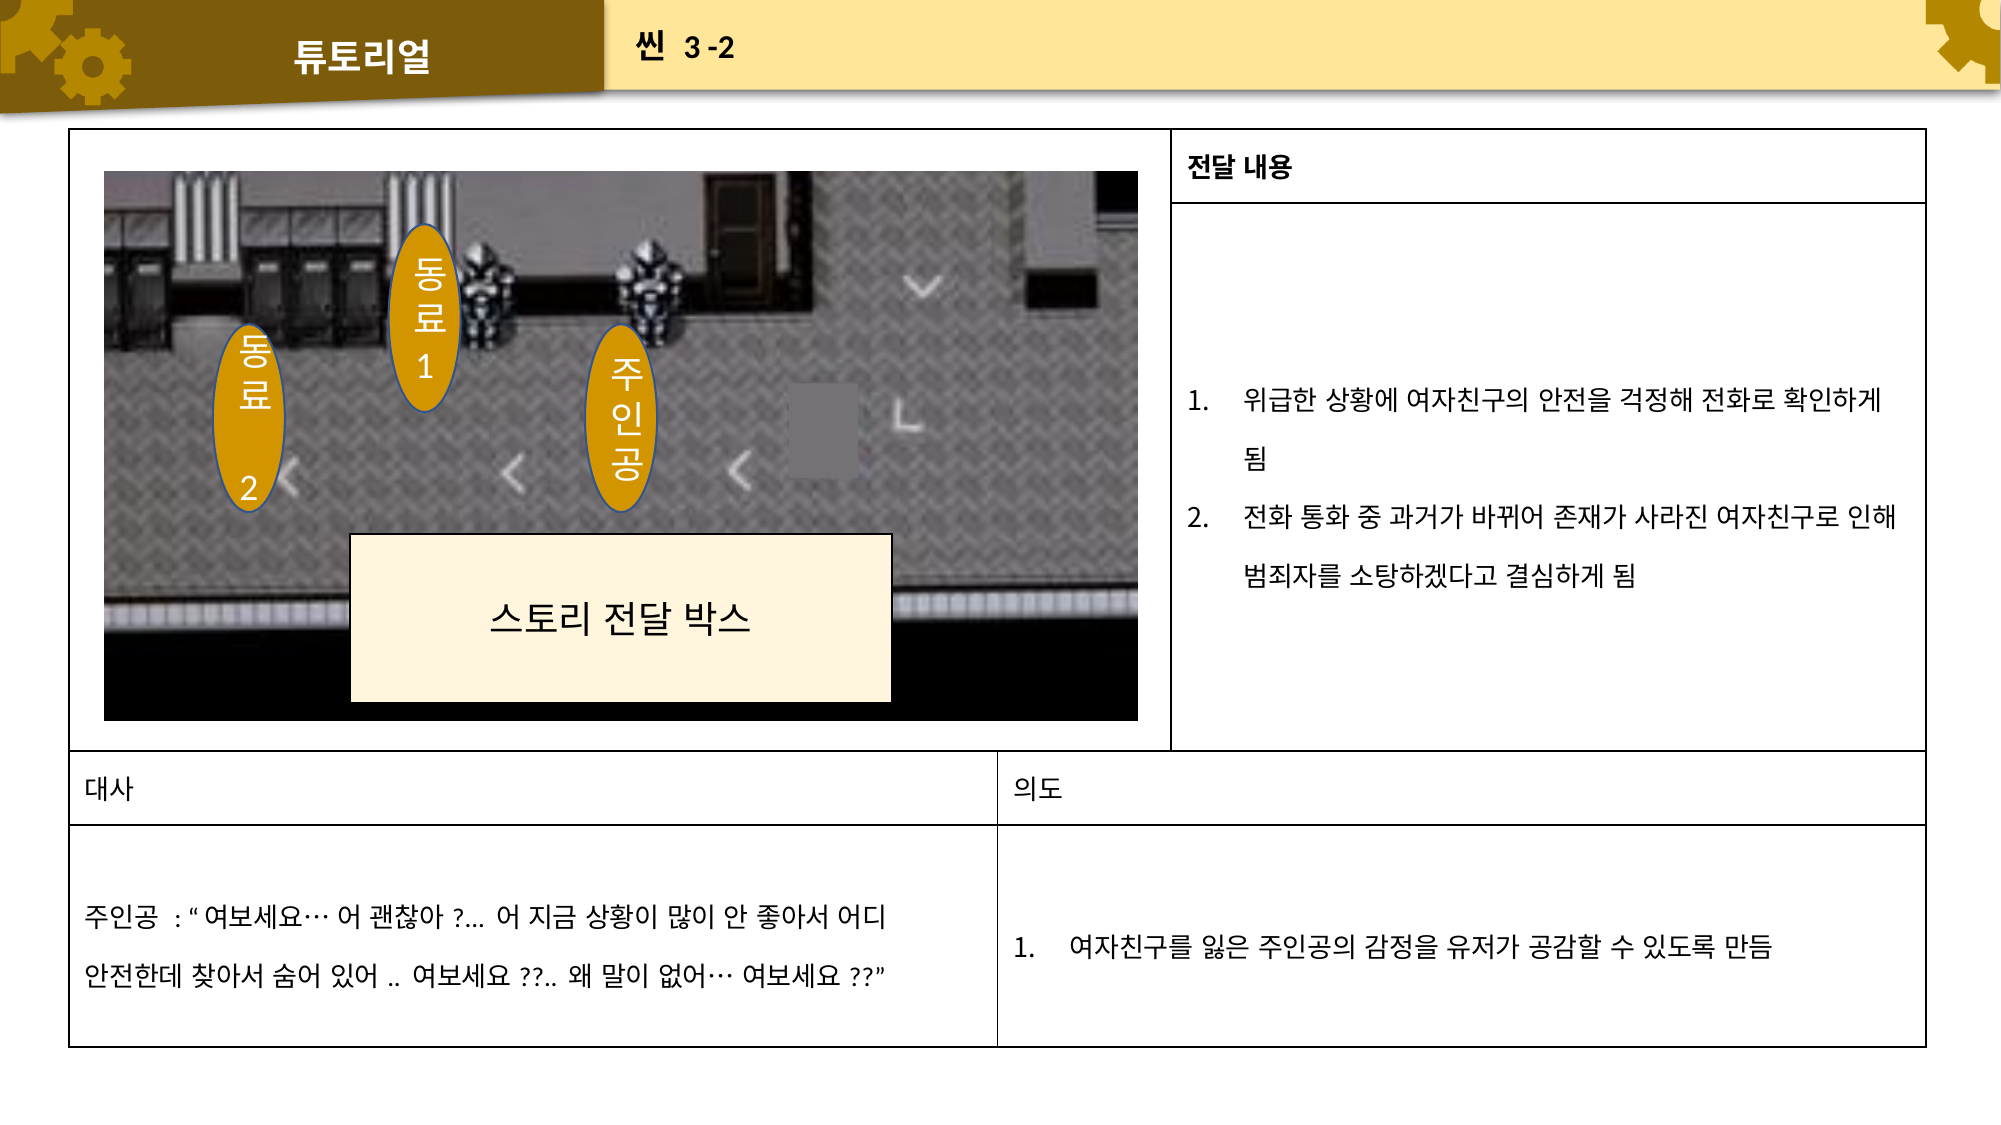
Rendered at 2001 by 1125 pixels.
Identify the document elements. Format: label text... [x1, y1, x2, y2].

title 튜토리얼 [137, 6, 588, 85]
table_cell 대사 [70, 752, 997, 824]
table_cell 주인공 : “여보세요… 어 괜찮아?... 어 지금 상황이 많이 안 좋아서 어디 안전한데 찾아서 숨어 있어.. 여보세요??.. 왜 말이 없어… 여보세요??” [70, 826, 997, 1046]
table_cell 위급한 상황에 여자친구의 안전을 걱정해 전화로 확인하게 됨 전화 통화 중 과거가 바뀌어 존재가 사라진 여자친구로 인해 범죄자를 소탕하겠다고 결심하게 됨 [1172, 204, 1925, 750]
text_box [104, 171, 1138, 721]
list 씬 3 -2 [621, 18, 1863, 73]
table_cell 여자친구를 잃은 주인공의 감정을 유저가 공감할 수 있도록 만듬 [998, 826, 1925, 1046]
table_header 전달 내용 [1172, 130, 1925, 202]
table_cell 의도 [998, 752, 1925, 824]
table_header [70, 130, 1170, 750]
